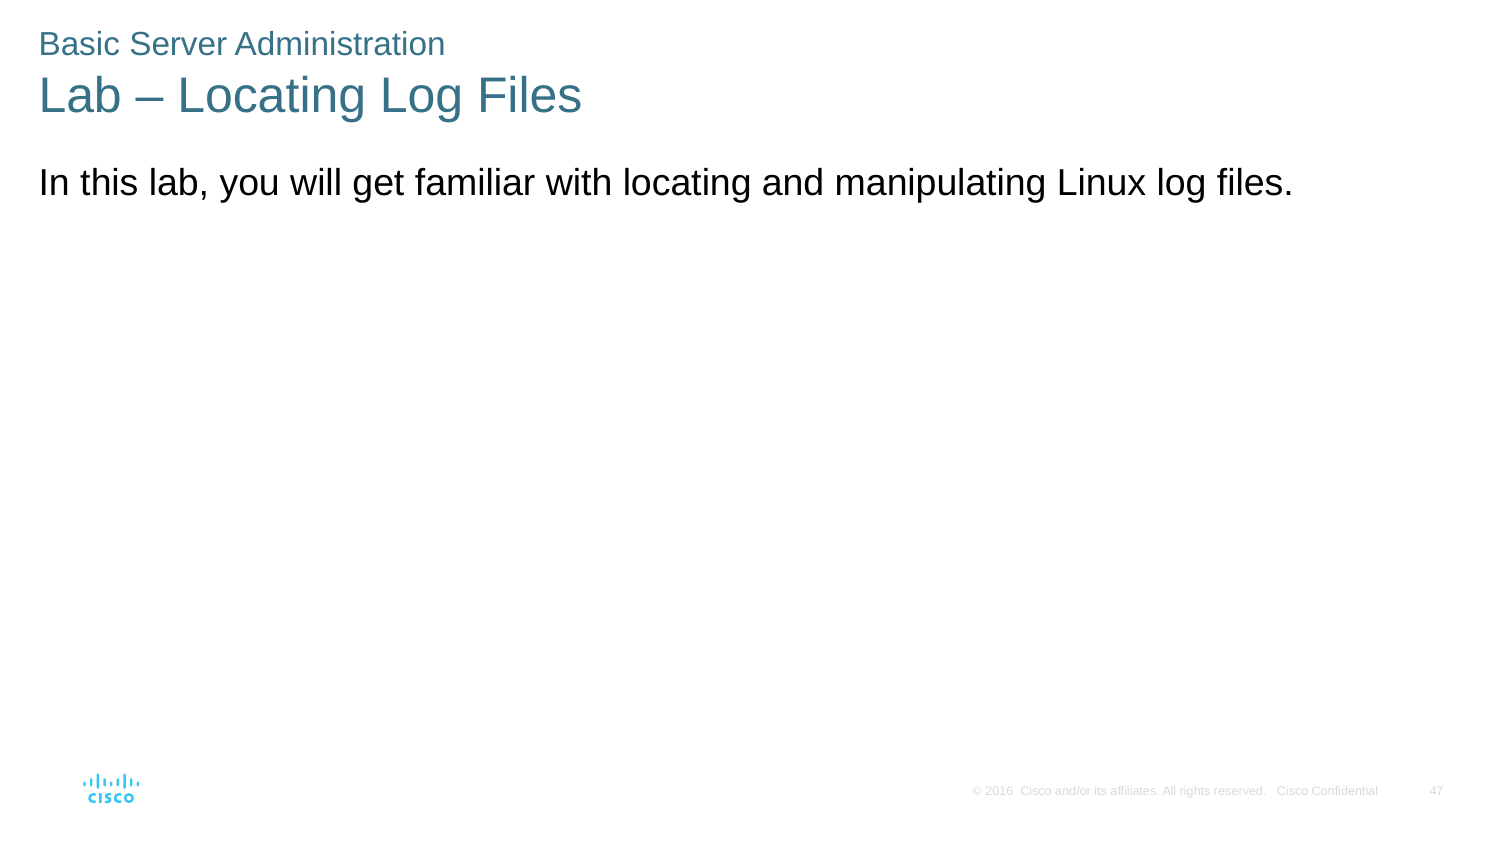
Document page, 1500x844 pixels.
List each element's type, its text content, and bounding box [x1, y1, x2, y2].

list In this lab, you will get familiar with locating and manipulating Linux log files. [23, 150, 1476, 775]
text_box Basic Server Administration Lab – Locating Log Files [23, 10, 1500, 135]
